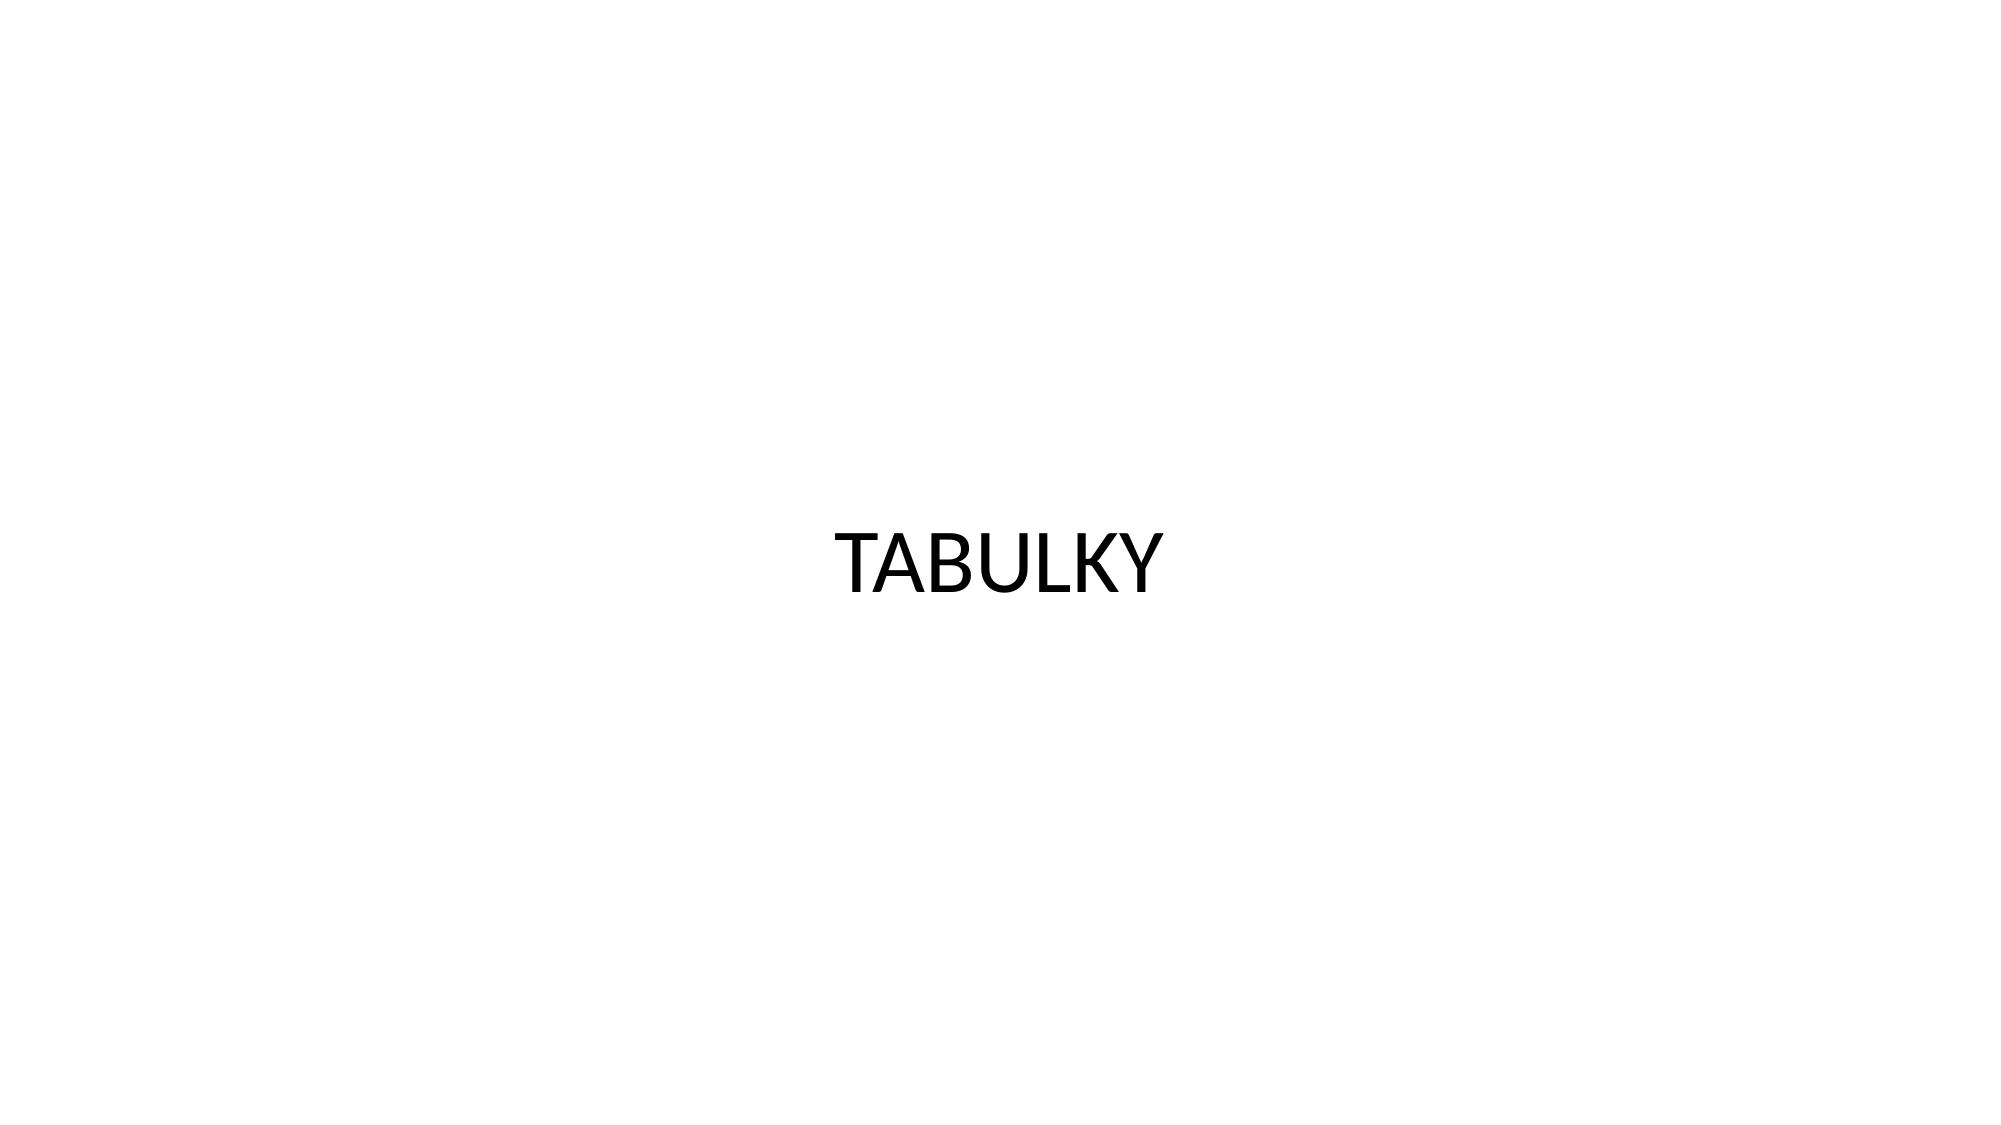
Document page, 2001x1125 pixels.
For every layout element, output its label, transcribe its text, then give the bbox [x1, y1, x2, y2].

title TABULKY [137, 453, 1863, 672]
